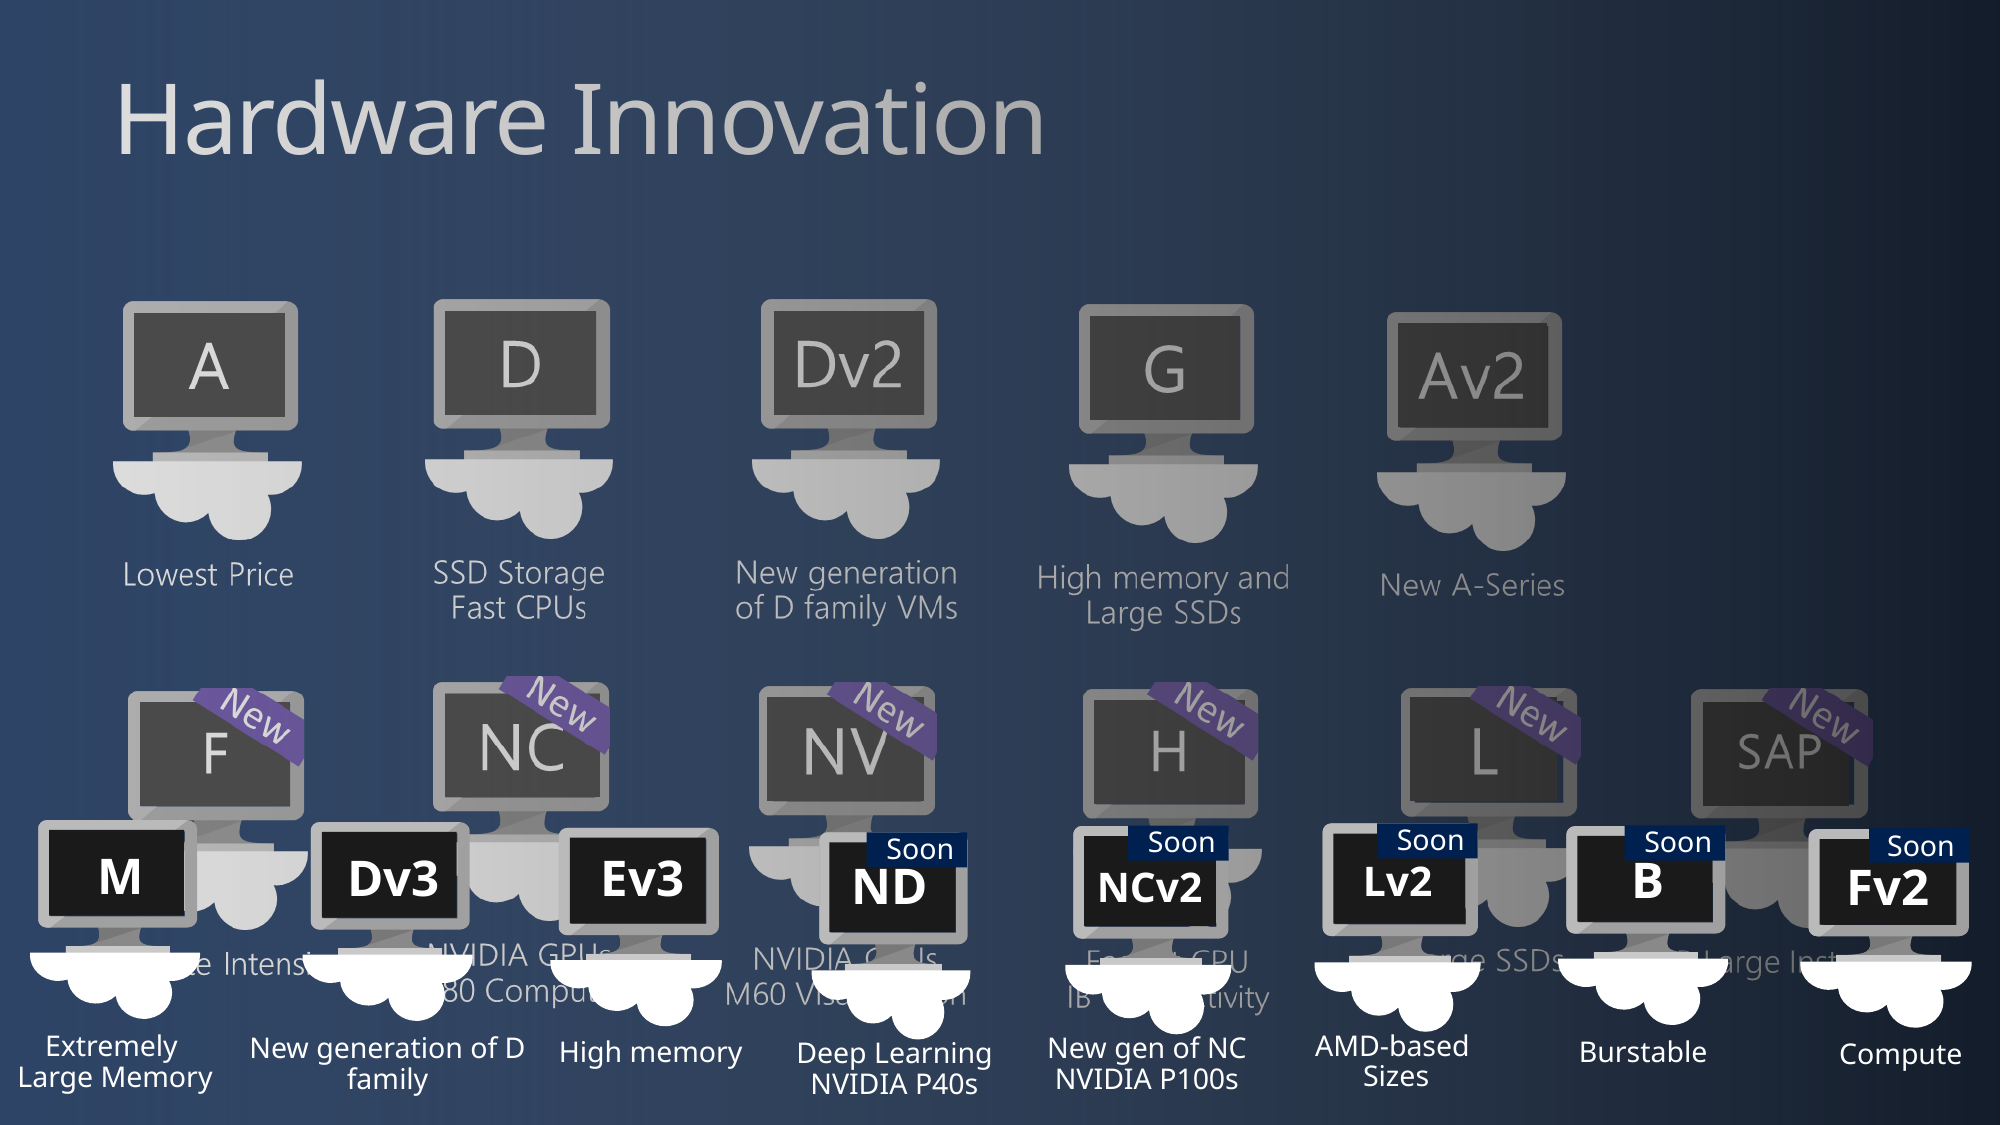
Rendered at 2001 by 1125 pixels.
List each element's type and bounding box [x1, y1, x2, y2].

text_box [747, 825, 992, 1125]
text_box [1485, 819, 1801, 1125]
text_box [1741, 823, 2000, 1125]
text_box [229, 815, 546, 1124]
text_box [1127, 820, 1230, 869]
text_box [866, 827, 969, 875]
text_box [0, 0, 2000, 823]
text_box [992, 819, 1242, 1125]
text_box [1376, 818, 1479, 866]
text_box [0, 813, 273, 1122]
text_box [1624, 820, 1727, 869]
text_box [491, 821, 810, 1125]
picture [31, 258, 1990, 825]
text_box [1242, 816, 1551, 1125]
